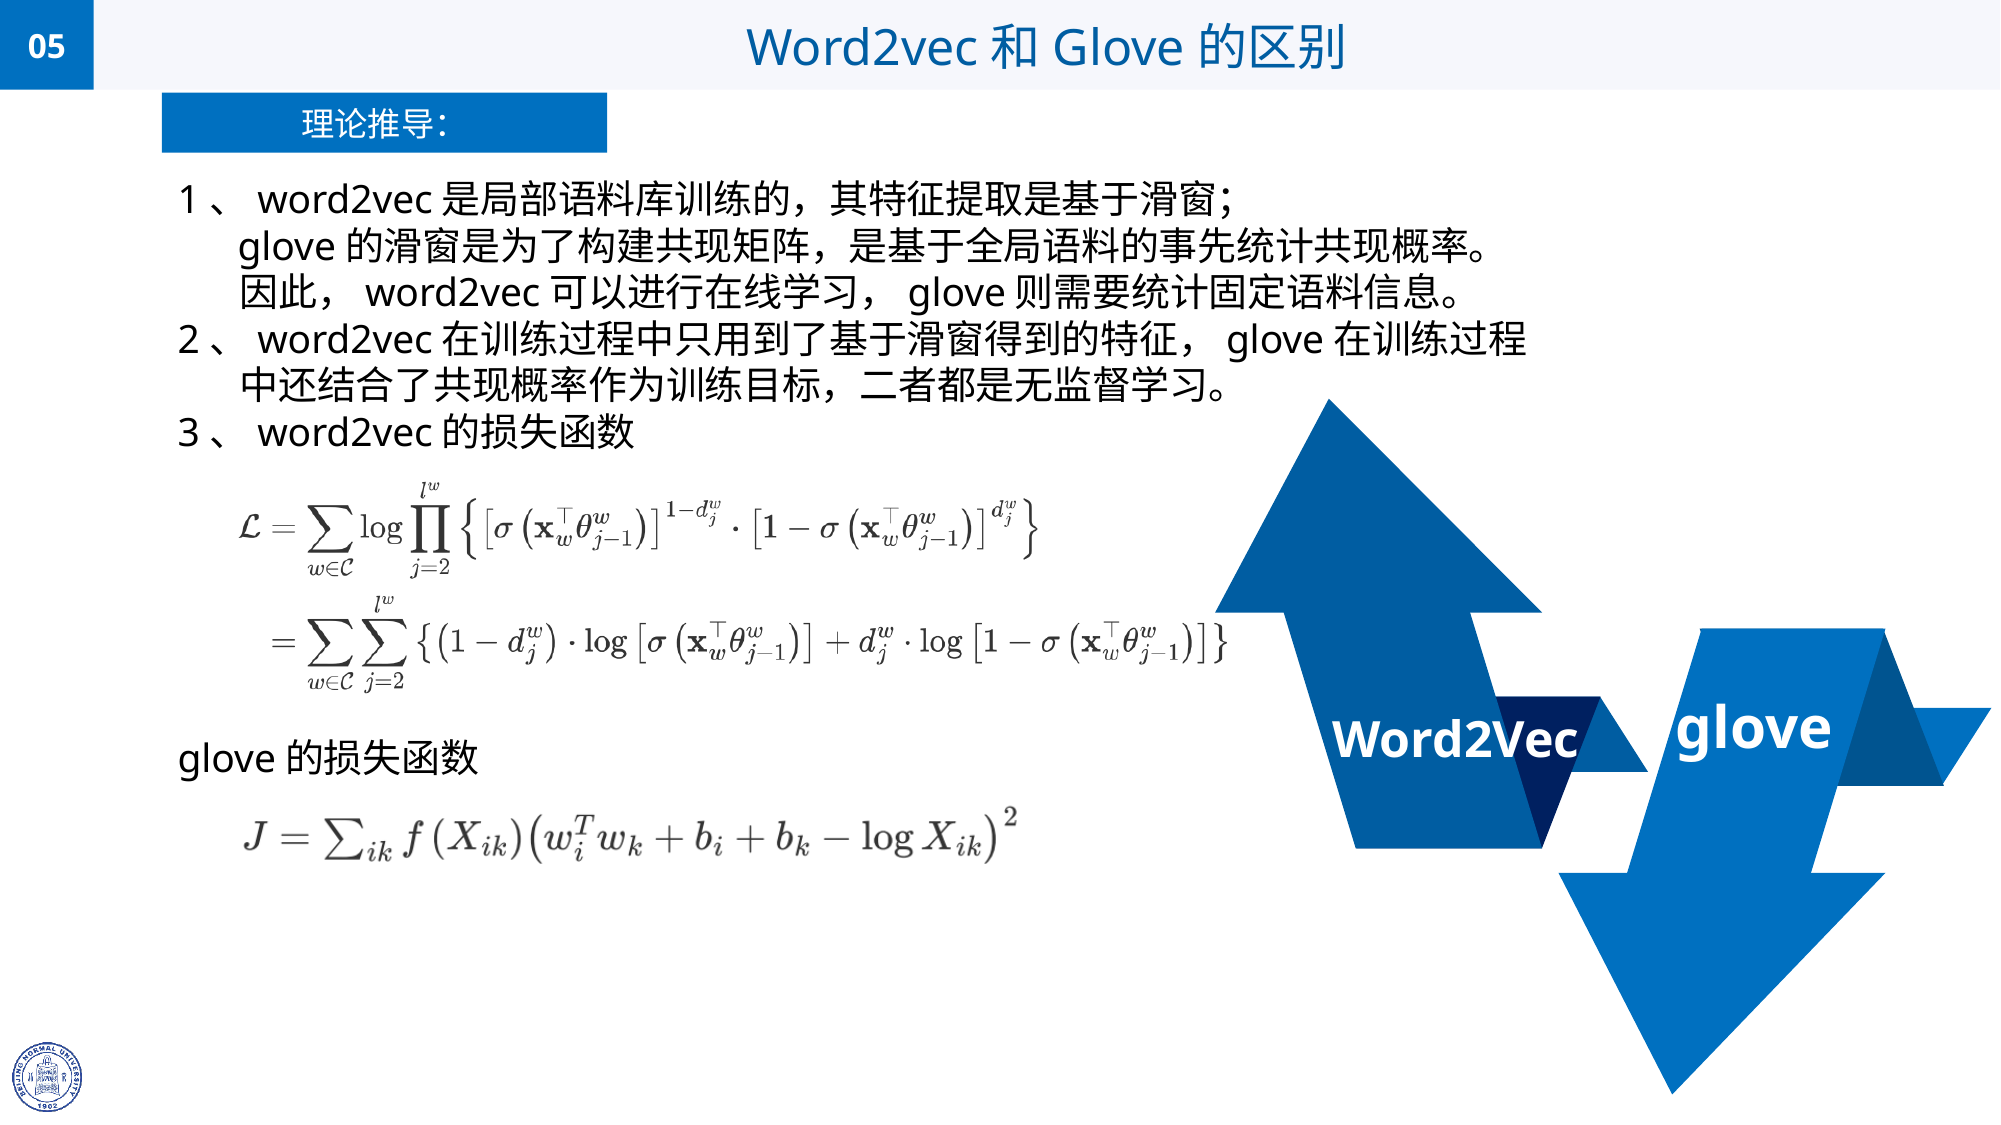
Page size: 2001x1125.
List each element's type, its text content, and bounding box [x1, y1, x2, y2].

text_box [1558, 628, 1992, 1095]
text_box 05 [0, 0, 95, 91]
picture [226, 798, 1032, 881]
picture [12, 1042, 82, 1112]
text_box Word2vec和Glove的区别 [95, 0, 2000, 91]
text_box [1215, 398, 1649, 849]
text_box 理论推导： [161, 92, 608, 153]
text_box 1、word2vec是局部语料库训练的，其特征提取是基于滑窗； glove的滑窗是为了构建共现矩阵，是基于全局语料的事先统计共现概率。 因此，word2vec可以进行在线学习，glove则需要统计固定语料信息。 2、word2vec在训练过程中只用到了基于滑窗得到的特征，glove在训练过程 中还结合了共现概率作为训练目标，二者都是无监督学习。 3、word2vec的损失函数 glove的损失函数 [161, 174, 536, 646]
picture [226, 462, 1215, 700]
